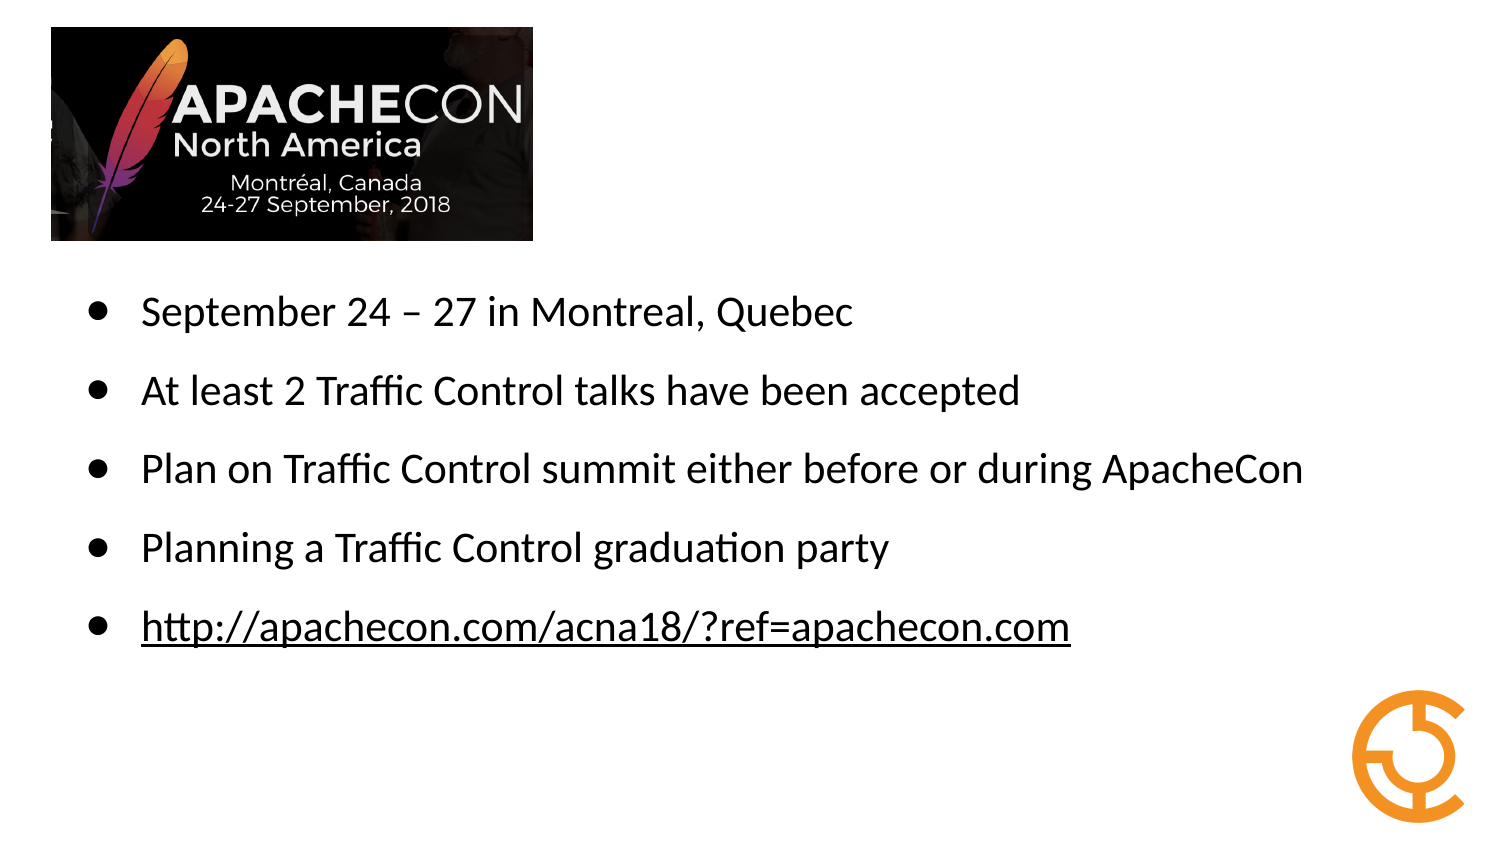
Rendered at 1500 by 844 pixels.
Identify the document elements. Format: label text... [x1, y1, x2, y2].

picture [51, 27, 533, 241]
picture [1352, 690, 1465, 823]
list September 24 – 27 in Montreal, Quebec At least 2 Traffic Control talks have been accepted Plan on Traffic Control summit either before or during ApacheCon Planning a Traffic Control graduation party http://apachecon.com/acna18/?ref=apachecon.com [51, 189, 1449, 614]
